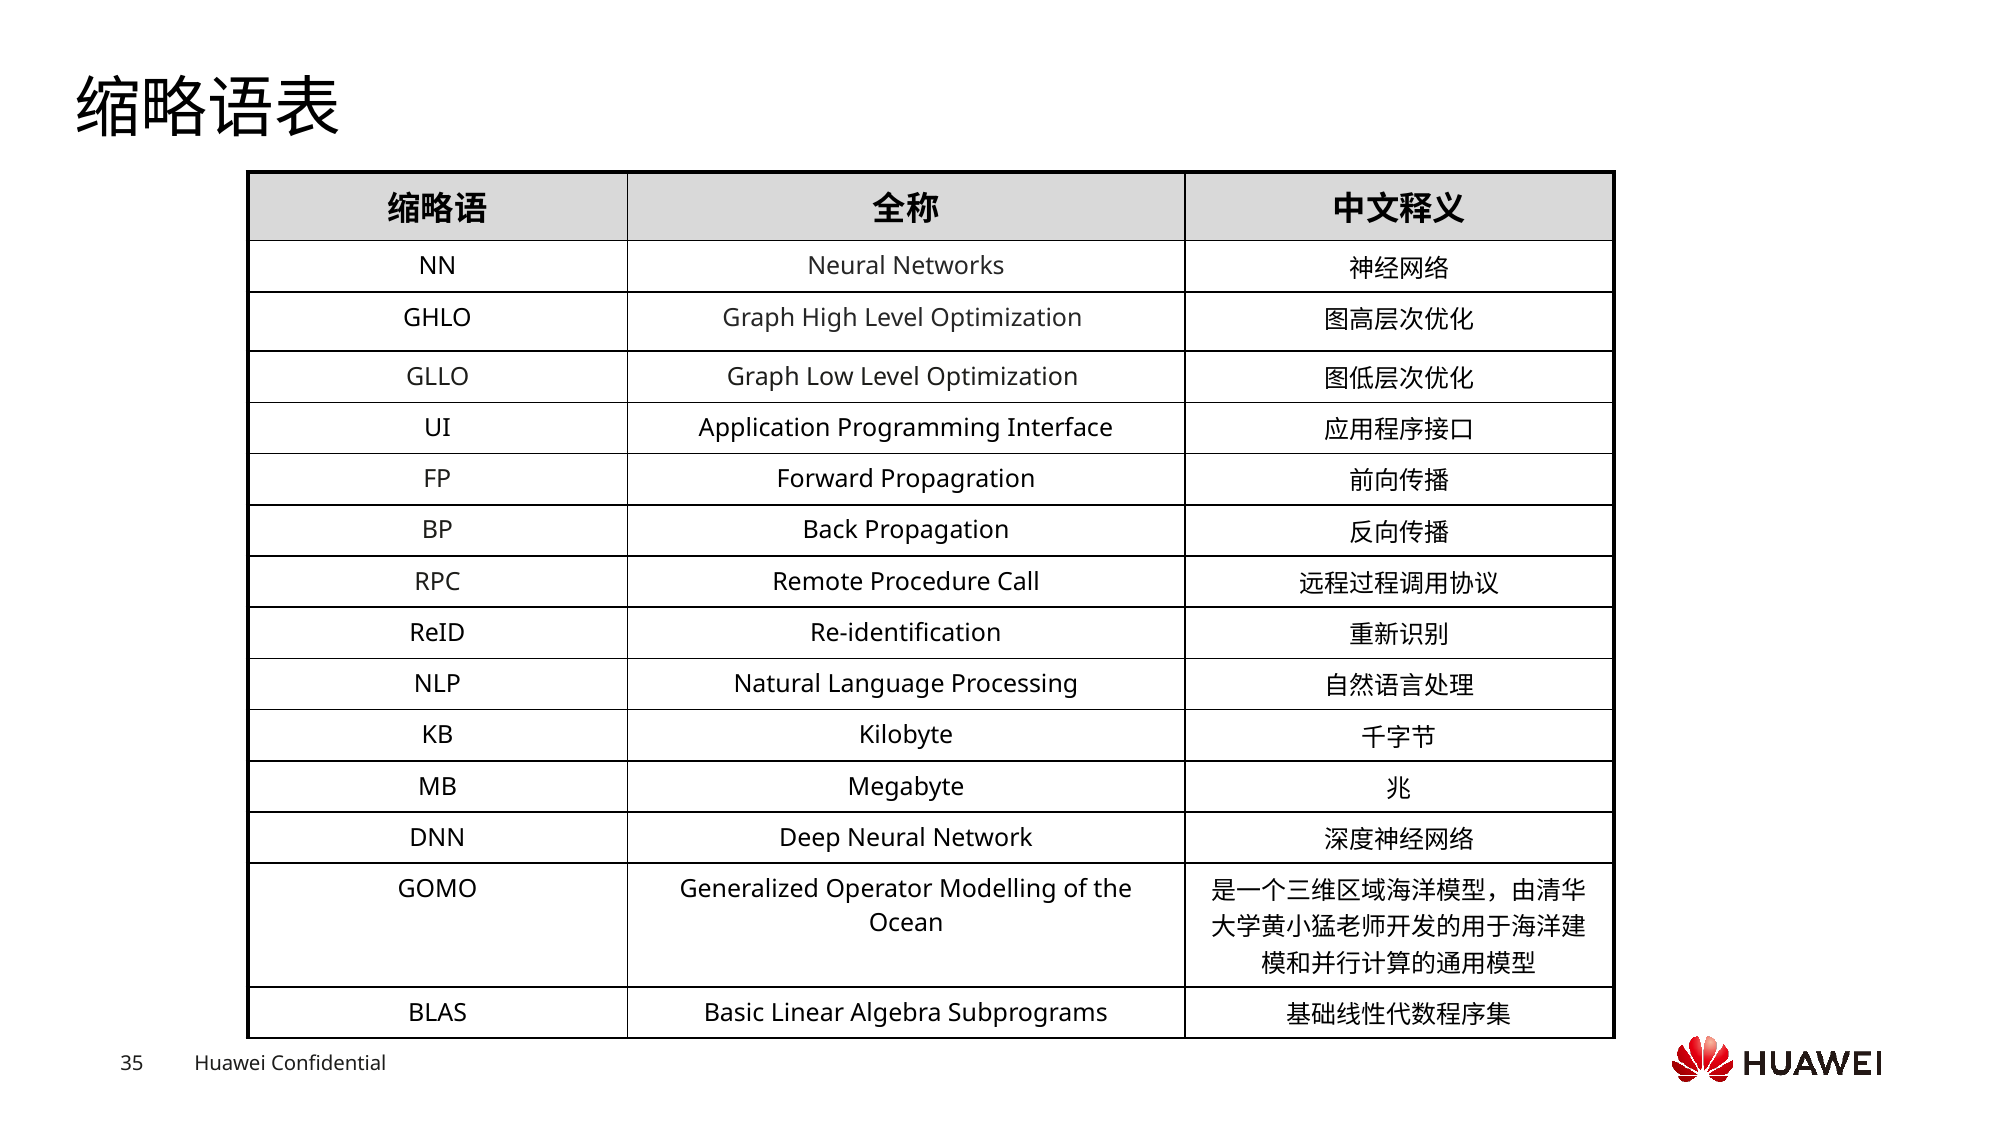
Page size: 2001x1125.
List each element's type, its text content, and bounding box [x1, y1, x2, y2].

table_cell 前向传播 [1186, 454, 1612, 504]
table_cell GHLO [250, 293, 627, 350]
table_cell Deep Neural Network [628, 813, 1184, 862]
table_cell NN [250, 241, 627, 291]
table_cell 兆 [1186, 762, 1612, 811]
table_cell 图高层次优化 [1186, 293, 1612, 350]
picture [1672, 1036, 1881, 1082]
table_cell 反向传播 [1186, 506, 1612, 555]
table_cell Kilobyte [628, 710, 1184, 760]
table_cell UI [250, 403, 627, 453]
table_cell BLAS [250, 988, 627, 1037]
table_cell 神经网络 [1186, 241, 1612, 291]
table_cell 深度神经网络 [1186, 813, 1612, 862]
table_cell Remote Procedure Call [628, 557, 1184, 606]
table_header 缩略语 [250, 174, 627, 240]
table_cell GOMO [250, 864, 627, 986]
table_cell ReID [250, 608, 627, 658]
table_cell 自然语言处理 [1186, 659, 1612, 709]
table_cell 远程过程调用协议 [1186, 557, 1612, 606]
table_cell DNN [250, 813, 627, 862]
table_cell NLP [250, 659, 627, 709]
table_cell 重新识别 [1186, 608, 1612, 658]
table_header 中文释义 [1186, 174, 1612, 240]
table_cell BP [250, 506, 627, 555]
table_cell Re-identification [628, 608, 1184, 658]
table_cell 应用程序接口 [1186, 403, 1612, 453]
title 缩略语表 [74, 73, 1928, 155]
table_cell 基础线性代数程序集 [1186, 988, 1612, 1037]
table_cell 是一个三维区域海洋模型，由清华大学黄小猛老师开发的用于海洋建模和并行计算的通用模型 [1186, 864, 1612, 986]
table_cell MB [250, 762, 627, 811]
table_cell GLLO [250, 352, 627, 402]
table_cell Megabyte [628, 762, 1184, 811]
table_cell Natural Language Processing [628, 659, 1184, 709]
table_cell FP [250, 454, 627, 504]
table_cell Graph Low Level Optimization [628, 352, 1184, 402]
table_cell Neural Networks [628, 241, 1184, 291]
table_cell Back Propagation [628, 506, 1184, 555]
table_cell Forward Propagration [628, 454, 1184, 504]
table_cell KB [250, 710, 627, 760]
table_cell Application Programming Interface [628, 403, 1184, 453]
table_cell Generalized Operator Modelling of the Ocean [628, 864, 1184, 986]
table_cell 千字节 [1186, 710, 1612, 760]
table_cell Graph High Level Optimization [628, 293, 1184, 350]
table_cell 图低层次优化 [1186, 352, 1612, 402]
table_header 全称 [628, 174, 1184, 240]
table_cell RPC [250, 557, 627, 606]
table_cell Basic Linear Algebra Subprograms [628, 988, 1184, 1037]
